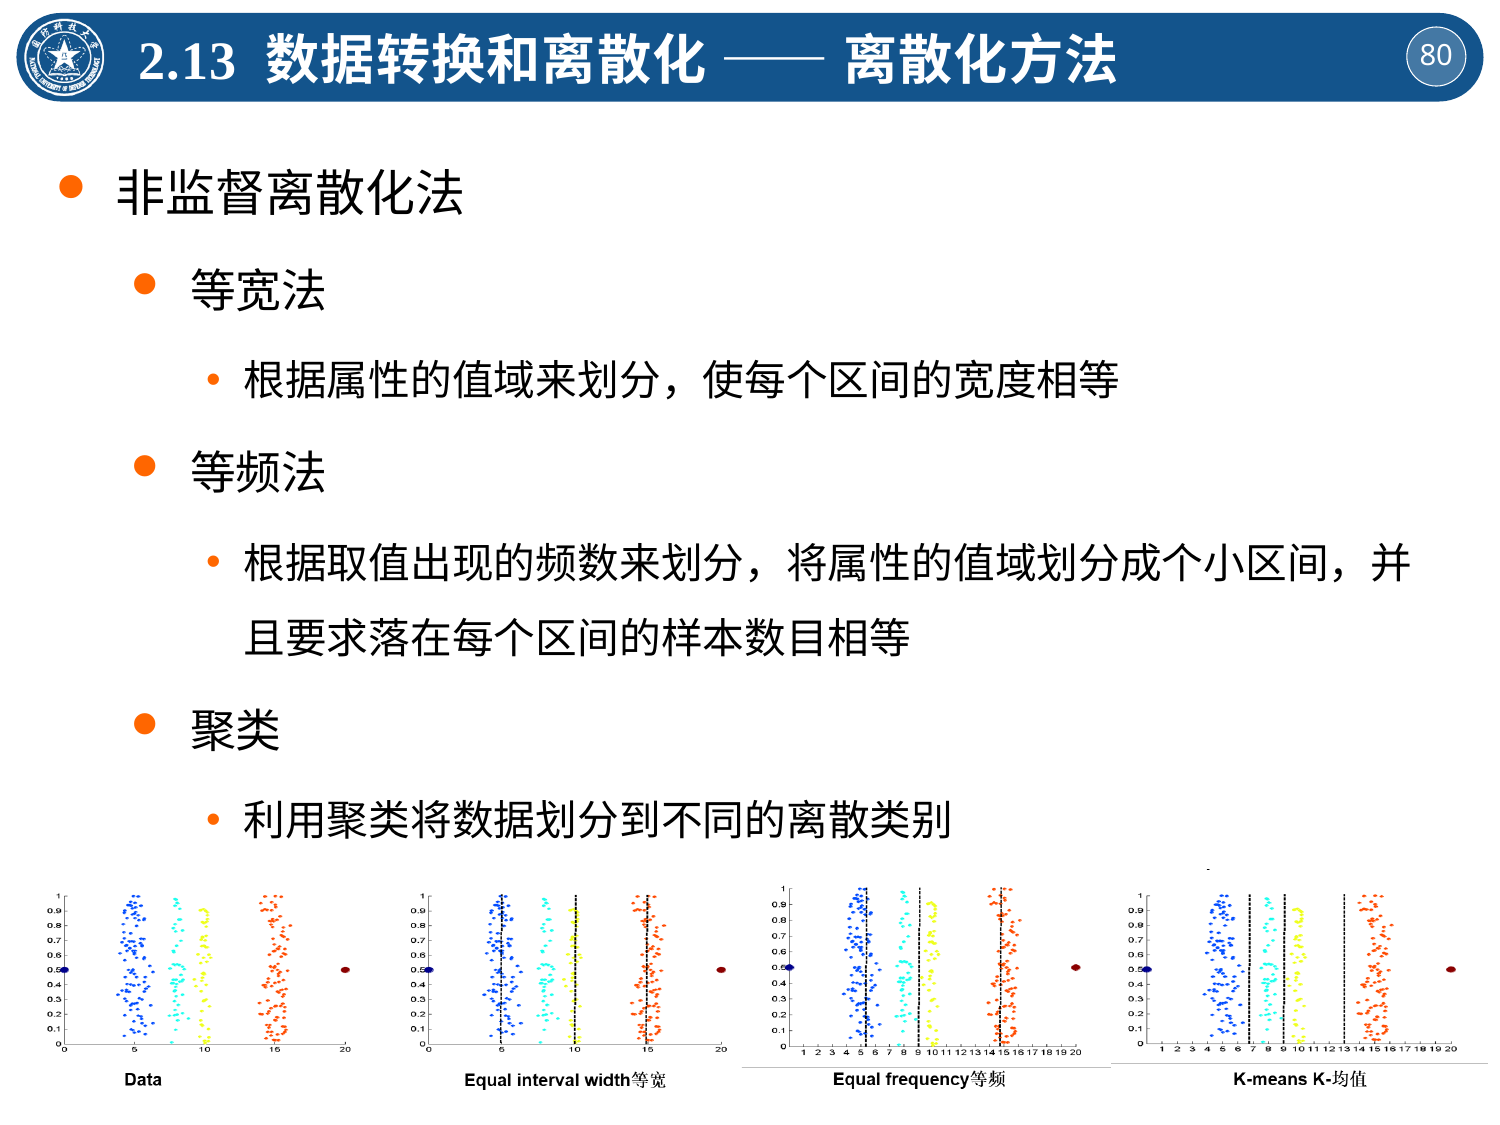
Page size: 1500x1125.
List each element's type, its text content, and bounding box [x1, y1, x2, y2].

text_box 2.13 数据转换和离散化 —— 离散化方法 [123, 17, 1337, 98]
list 非监督离散化法 等宽法 根据属性的值域来划分，使每个区间的宽度相等 等频法 根据取值出现的频数来划分，将属性的值域划分成个小区间，并且要求落在每个区间的样本数目相等 聚类 利用聚类将数据划分到不同的离散类别 [41, 124, 1459, 852]
picture [16, 9, 111, 104]
picture [17, 869, 1489, 1108]
